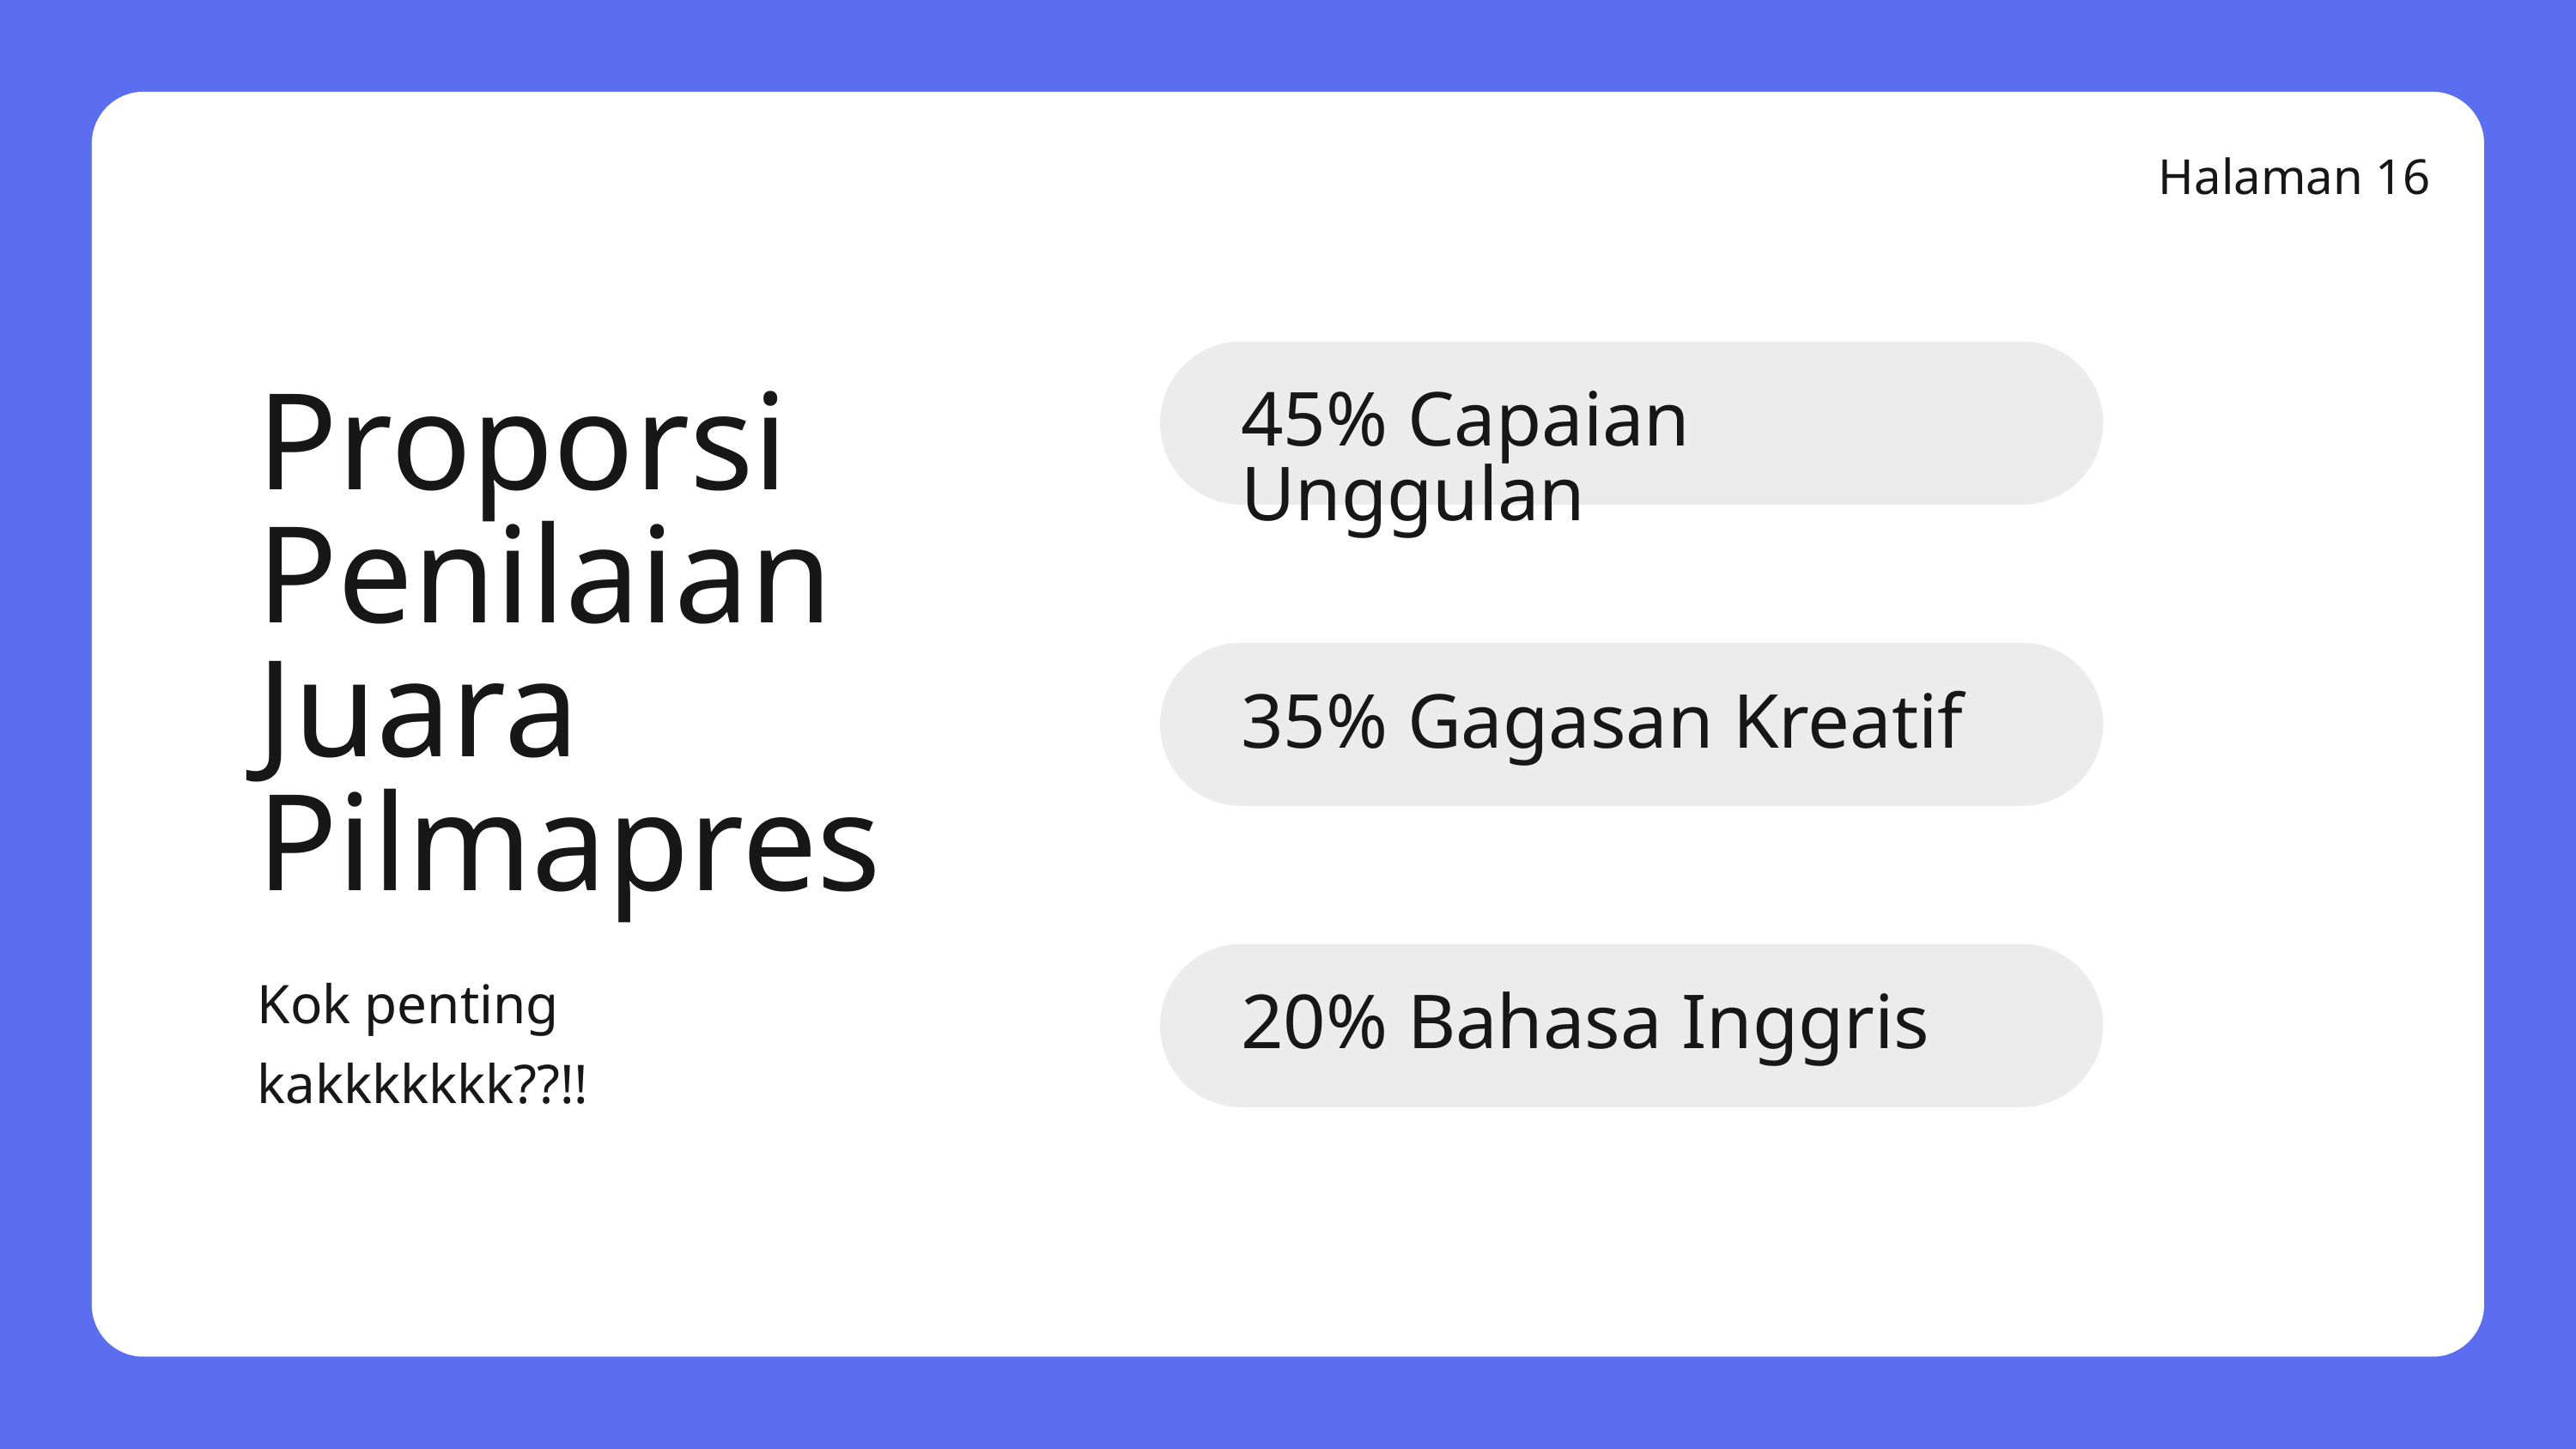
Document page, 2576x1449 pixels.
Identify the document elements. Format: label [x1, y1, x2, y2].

text_box [1159, 341, 2104, 506]
text_box [1159, 943, 2104, 1108]
text_box [1159, 642, 2104, 807]
text_box [91, 91, 2485, 1357]
